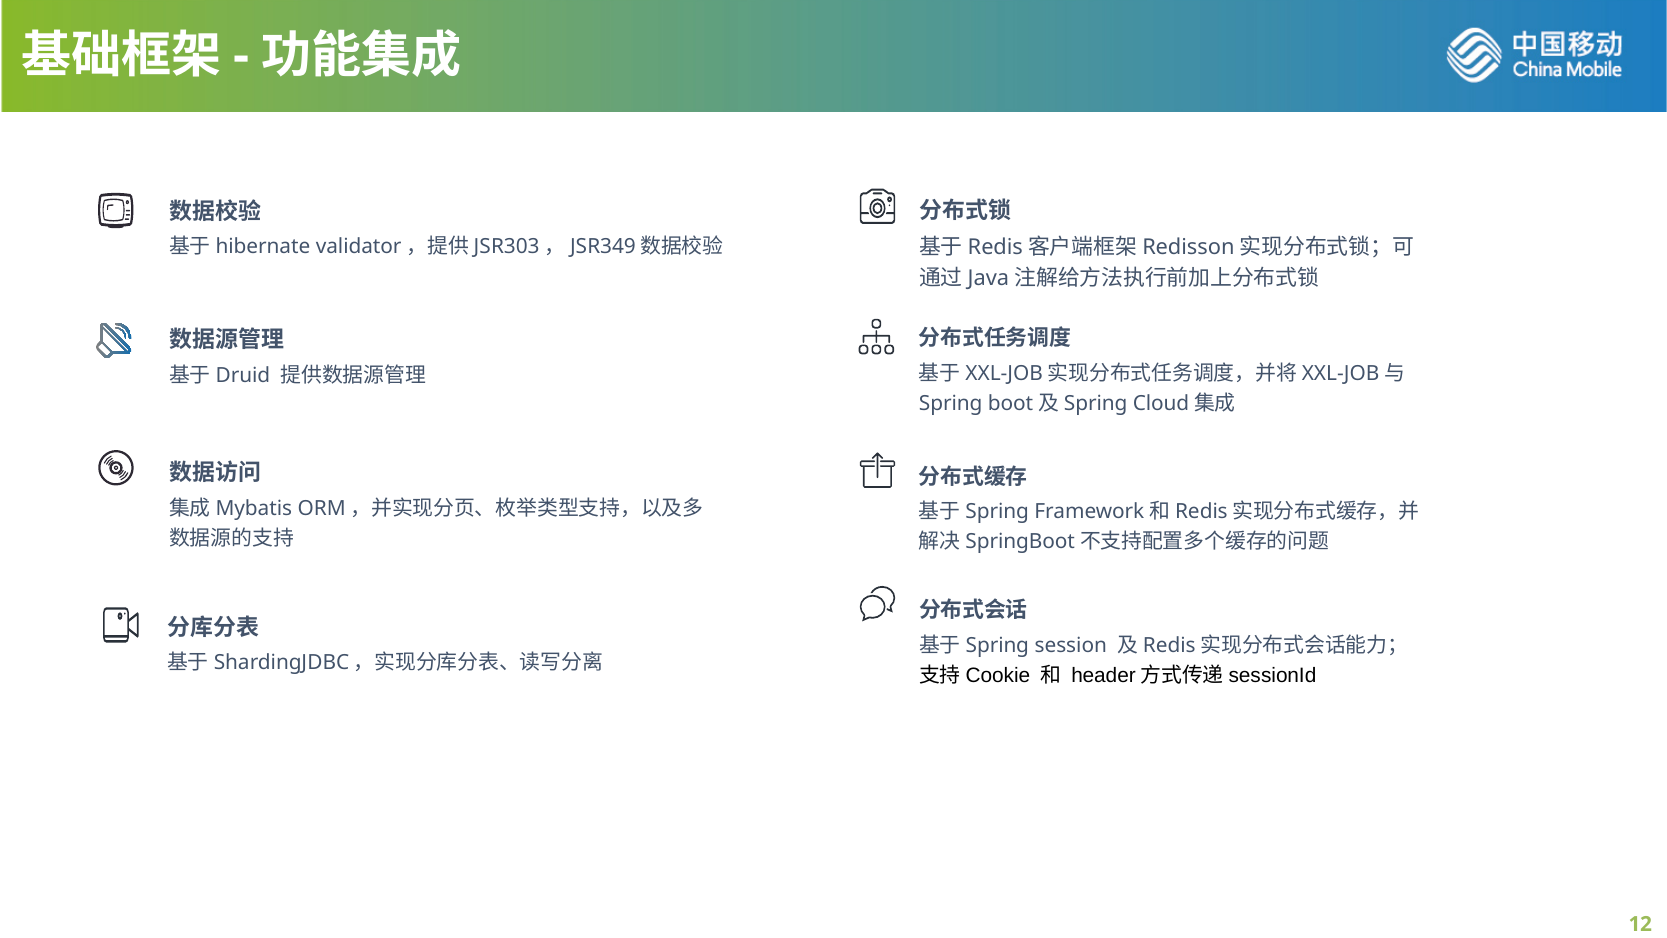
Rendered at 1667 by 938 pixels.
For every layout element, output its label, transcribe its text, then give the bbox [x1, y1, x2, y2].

picture [0, 0, 1667, 112]
text_box 数据源管理 基于Druid 提供数据源管理 [145, 307, 680, 399]
text_box 基础框架-功能集成 [6, 13, 1507, 91]
text_box 分布式锁 基于Redis客户端框架Redisson实现分布式锁；可通过Java注解给方法执行前加上分布式锁 [895, 178, 1448, 303]
text_box 数据访问 集成Mybatis ORM，并实现分页、枚举类型支持，以及多数据源的支持 [145, 440, 739, 562]
text_box [859, 585, 896, 622]
text_box 分库分表 基于ShardingJDBC，实现分库分表、读写分离 [143, 594, 678, 686]
text_box 分布式缓存 基于Spring Framework和Redis实现分布式缓存，并解决SpringBoot不支持配置多个缓存的问题 [895, 445, 1448, 565]
text_box [858, 330, 895, 355]
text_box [98, 449, 134, 486]
text_box 分布式任务调度 基于XXL-JOB实现分布式任务调度，并将XXL-JOB与Spring boot及Spring Cloud集成 [895, 306, 1448, 426]
text_box [103, 607, 139, 643]
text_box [97, 192, 134, 229]
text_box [95, 322, 132, 359]
text_box 分布式会话 基于Spring session 及Redis实现分布式会话能力；支持Cookie 和 header方式传递sessionId [895, 579, 1430, 699]
text_box [871, 318, 882, 329]
text_box [859, 452, 896, 488]
text_box [859, 188, 896, 224]
text_box 数据校验 基于hibernate validator，提供JSR303，JSR349数据校验 [145, 178, 772, 270]
